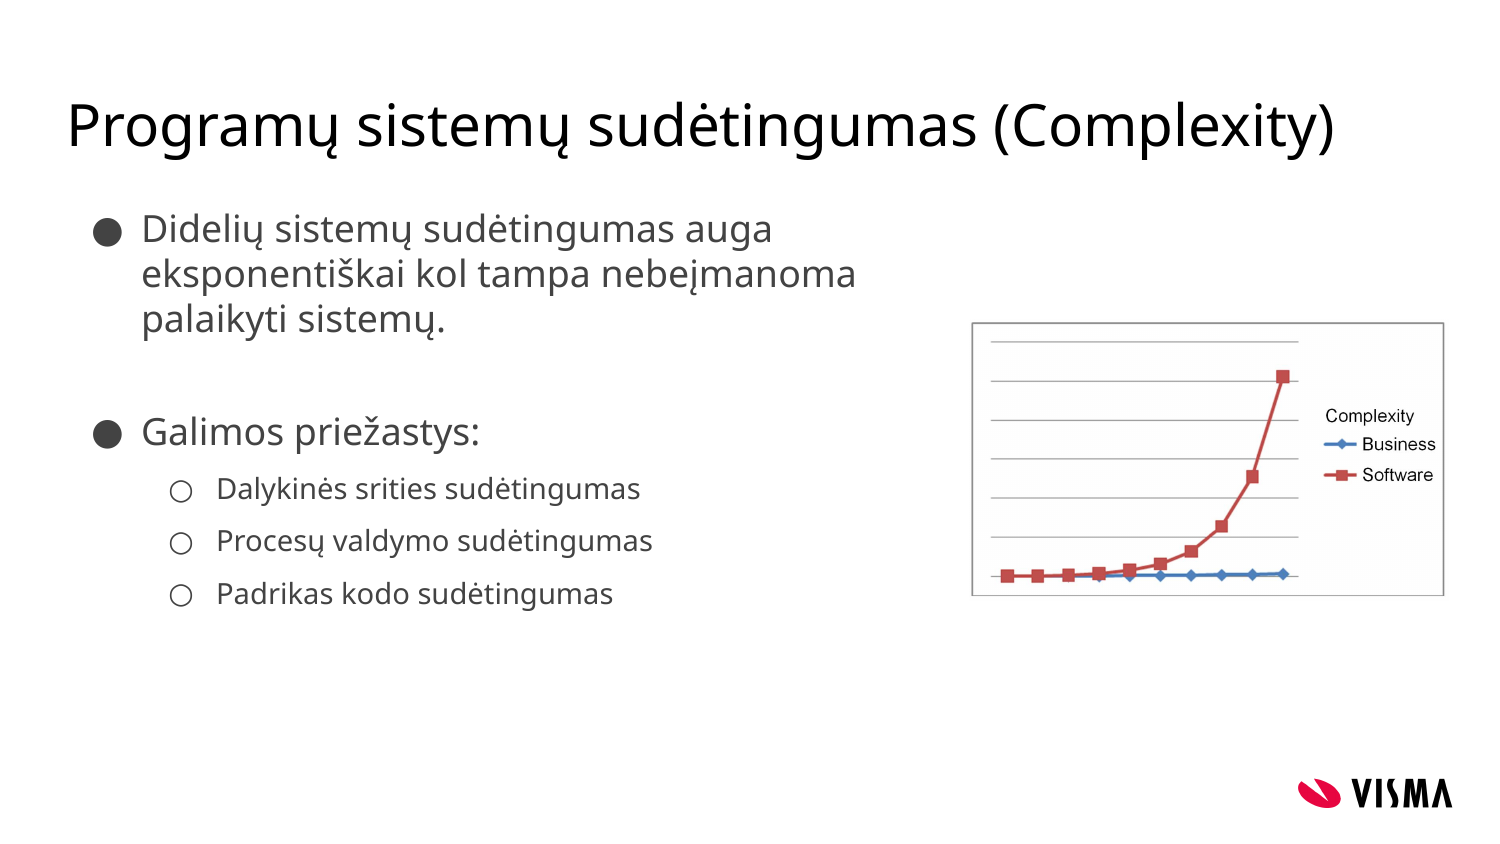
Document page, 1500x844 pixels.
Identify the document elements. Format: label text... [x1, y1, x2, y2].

picture [969, 318, 1450, 601]
list Didelių sistemų sudėtingumas auga eksponentiškai kol tampa nebeįmanoma palaikyti sistemų. Galimos priežastys: Dalykinės srities sudėtingumas Procesų valdymo sudėtingumas Padrikas kodo sudėtingumas [51, 190, 1449, 751]
title Programų sistemų sudėtingumas (Complexity) [51, 72, 1449, 167]
picture [1280, 756, 1473, 829]
